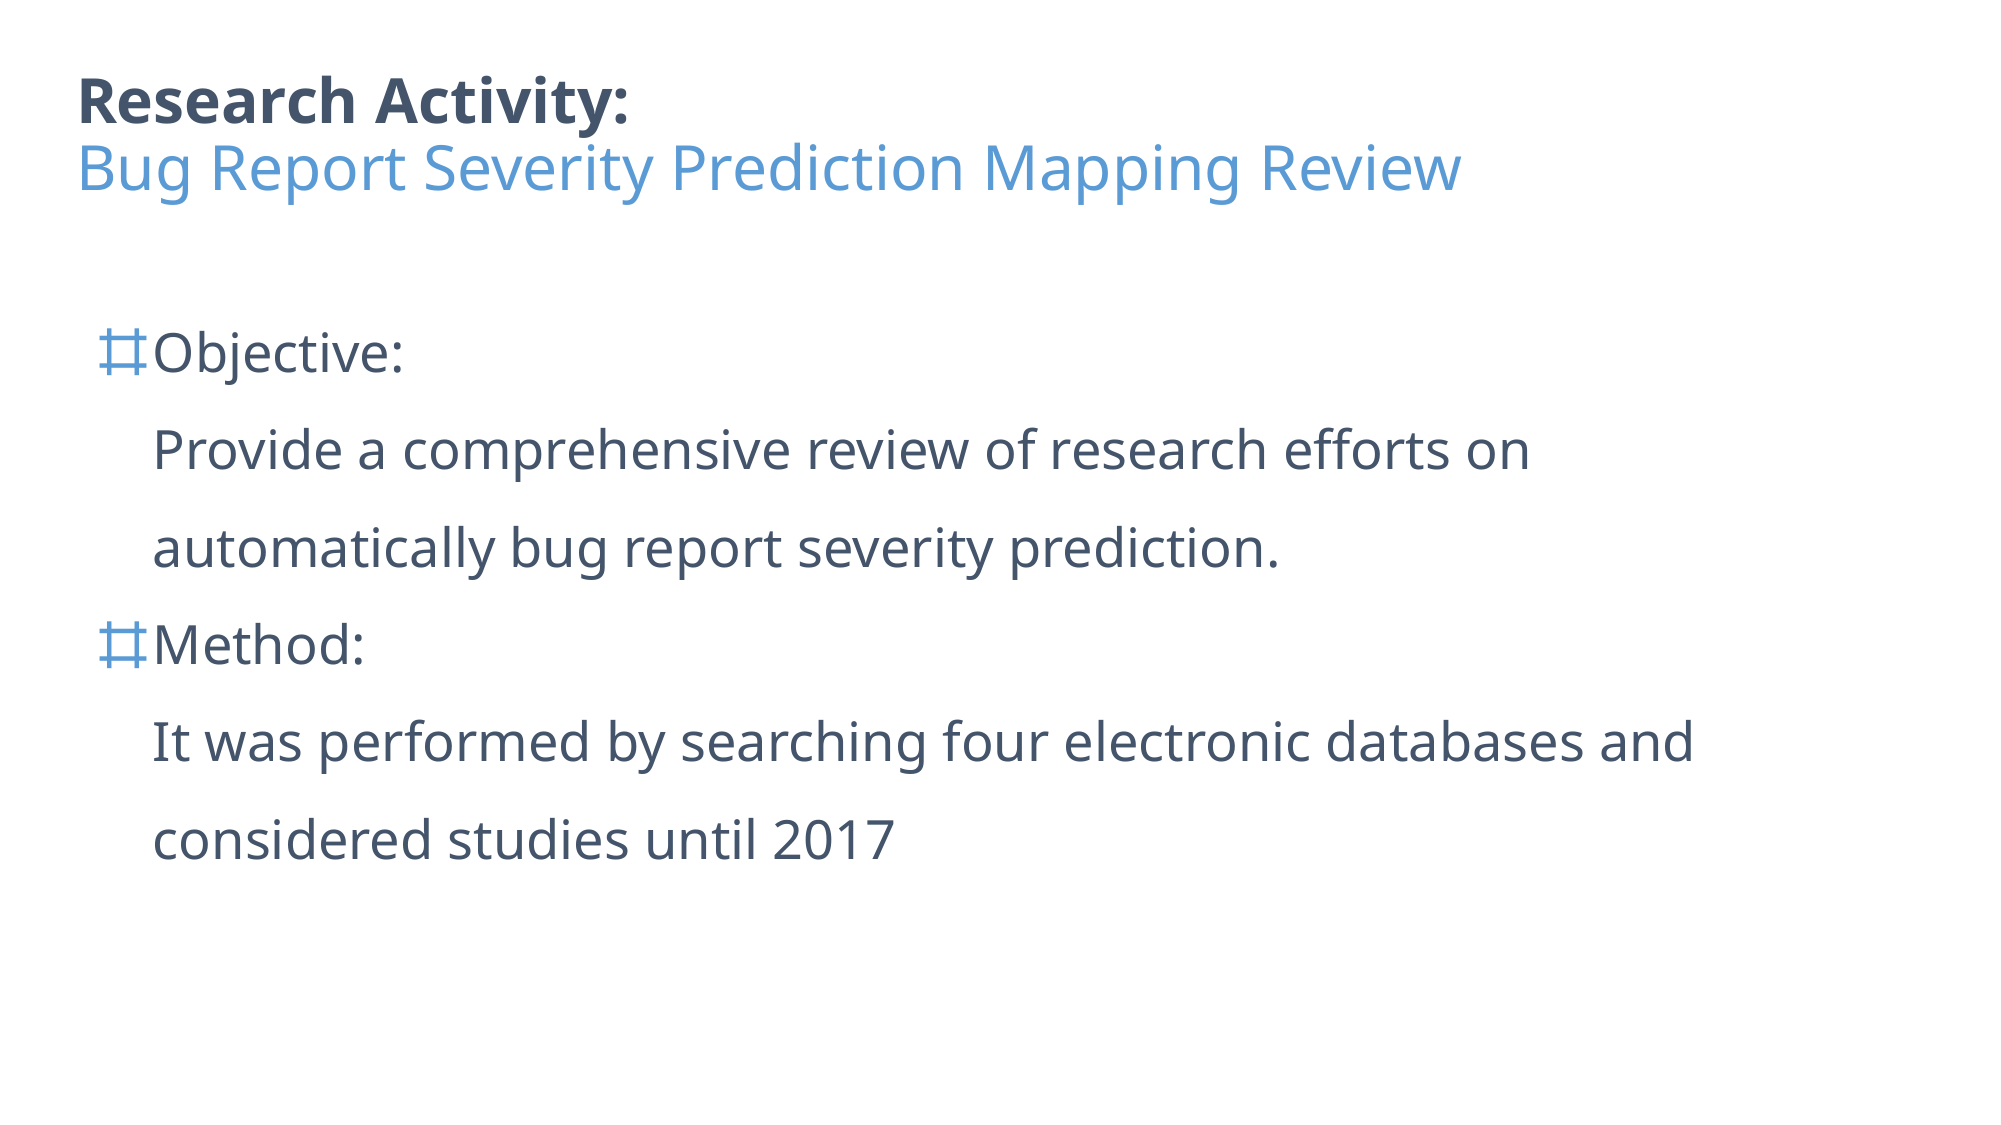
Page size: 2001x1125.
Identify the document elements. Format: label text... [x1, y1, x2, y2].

title Research Activity: Bug Report Severity Prediction Mapping Review [61, 59, 1787, 214]
text_box Objective: Provide a comprehensive review of research efforts on automatically bug report severity prediction. Method: It was performed by searching four electronic databases and considered studies until 2017 [81, 278, 1904, 878]
